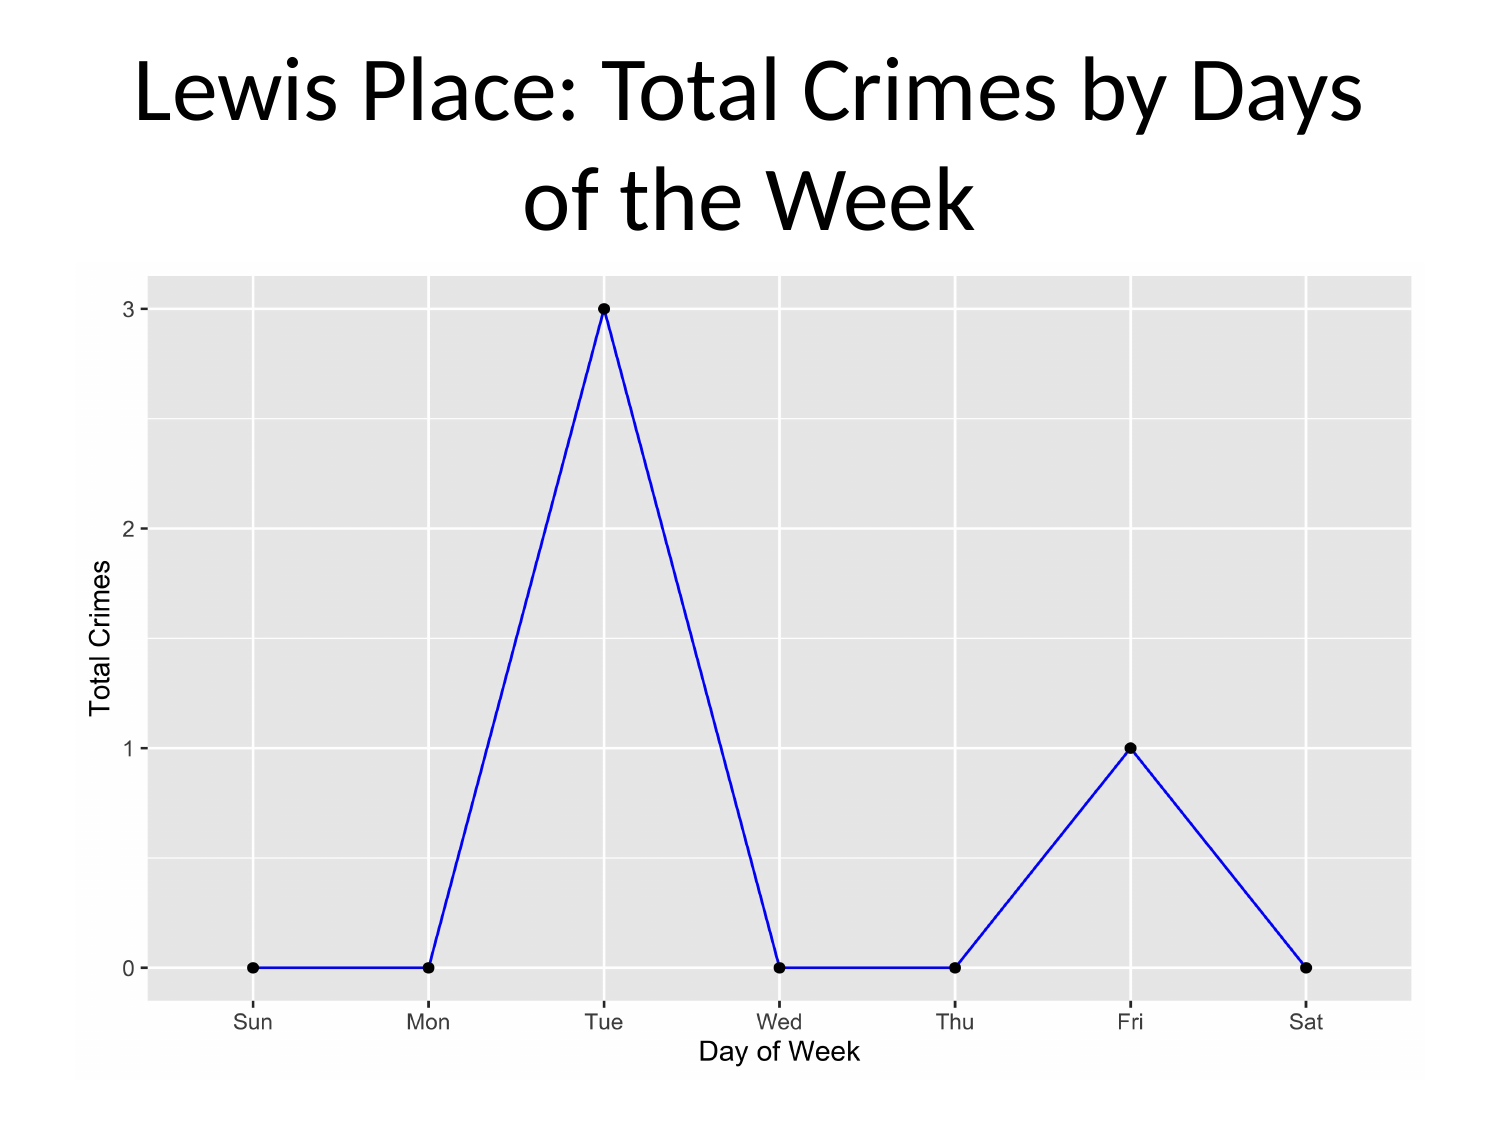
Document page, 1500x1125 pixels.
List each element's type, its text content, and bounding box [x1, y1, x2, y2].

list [74, 262, 1426, 1081]
title Lewis Place: Total Crimes by Days of the Week [75, 45, 1425, 233]
